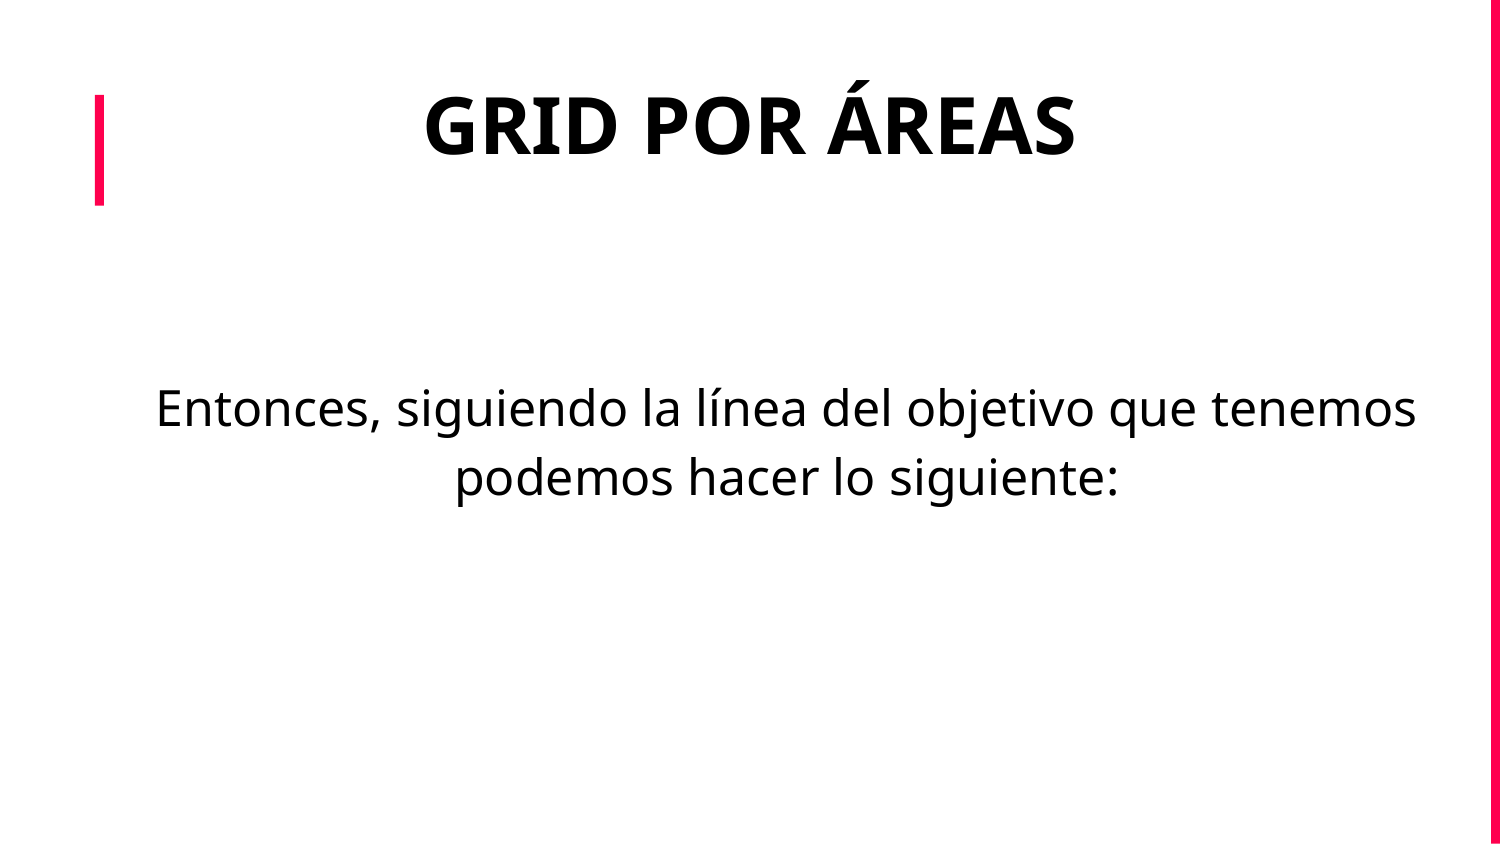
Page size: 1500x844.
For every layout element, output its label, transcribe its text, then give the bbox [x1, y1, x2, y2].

text_box Entonces, siguiendo la línea del objetivo que tenemos podemos hacer lo siguiente: [128, 352, 1446, 552]
text_box GRID POR ÁREAS [105, 45, 1395, 161]
